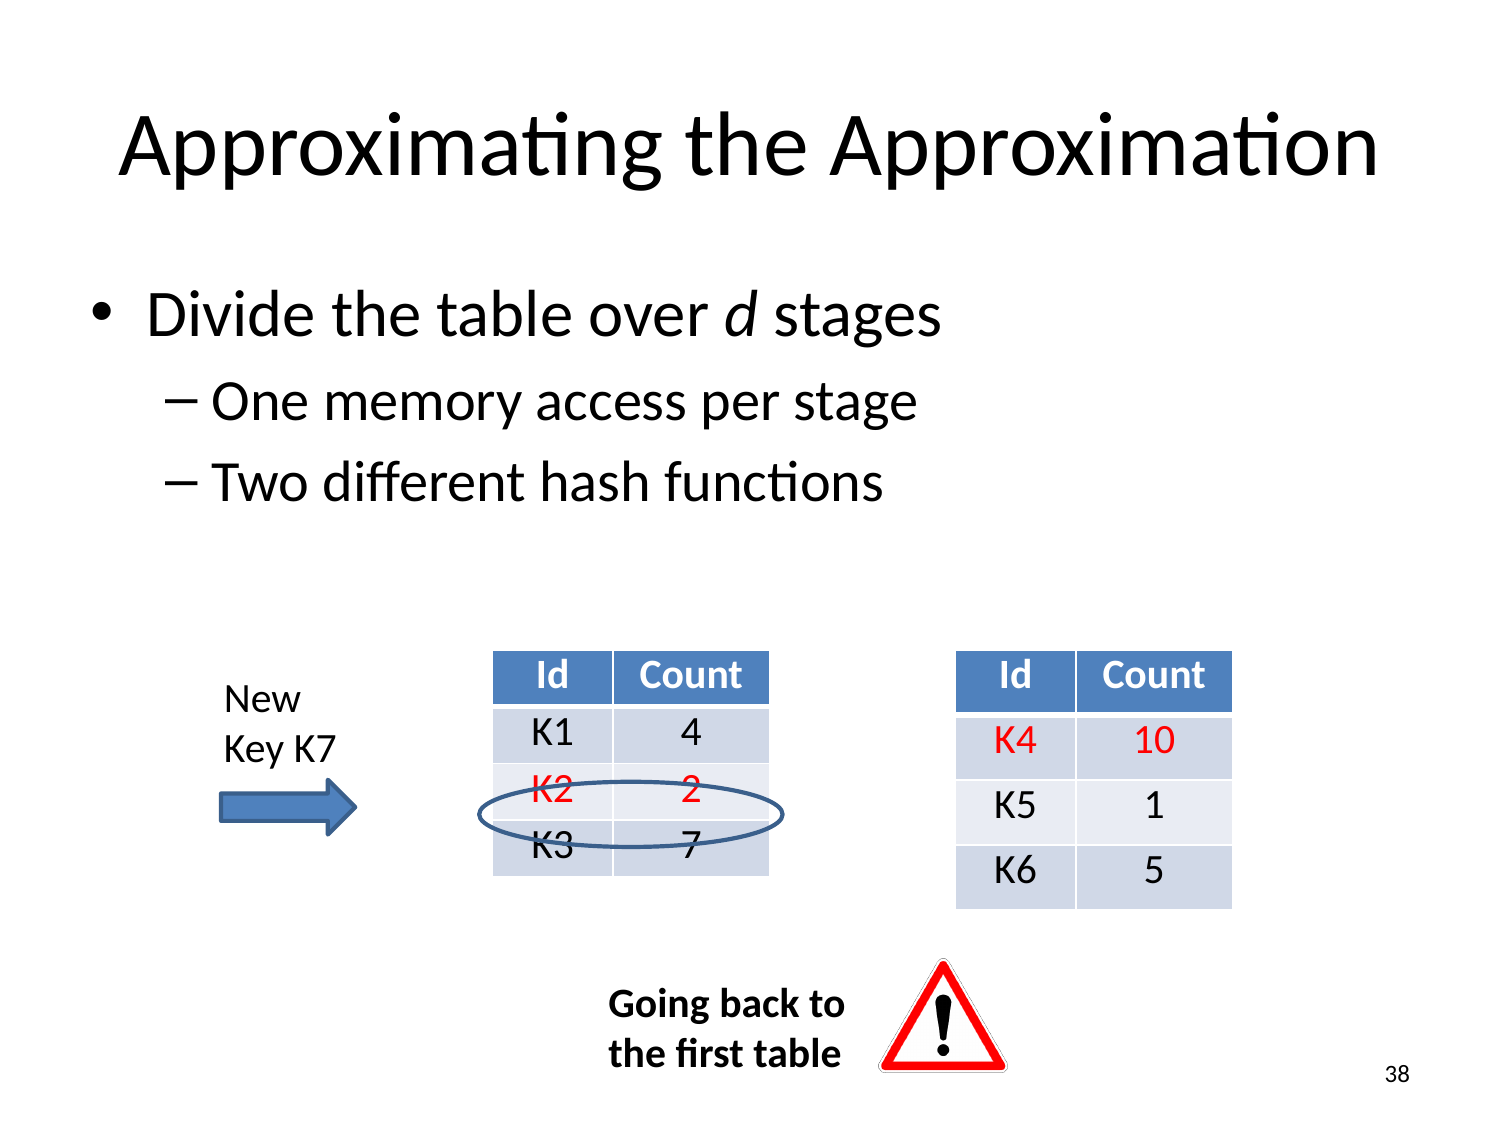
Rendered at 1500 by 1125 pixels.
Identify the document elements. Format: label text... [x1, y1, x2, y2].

slide_number 37 [1074, 1042, 1425, 1103]
text_box [218, 777, 358, 837]
table_cell K4 [956, 718, 1075, 779]
text_box Going back to the first table [593, 968, 879, 1083]
table_cell K3 [493, 831, 612, 876]
text_box New Key K7 [209, 663, 362, 779]
table_cell 4 [614, 709, 769, 763]
table_header Count [614, 651, 769, 704]
title Approximating the Approximation [75, 45, 1425, 233]
table_cell 7 [614, 831, 769, 876]
table_header Id [493, 651, 612, 704]
table_cell K2 [493, 764, 612, 798]
table_cell 2 [614, 764, 769, 798]
text_box [477, 779, 785, 850]
table_header Count [1077, 651, 1232, 712]
table_cell 5 [1077, 846, 1232, 909]
picture [878, 958, 1008, 1073]
table_cell K5 [956, 781, 1075, 844]
table_cell K1 [493, 709, 612, 763]
table_header Id [956, 651, 1075, 712]
table_cell 10 [1077, 718, 1232, 779]
table_cell 1 [1077, 781, 1232, 844]
table_cell K6 [956, 846, 1075, 909]
list Divide the table over d stages One memory access per stage Two different hash functions [75, 262, 993, 557]
